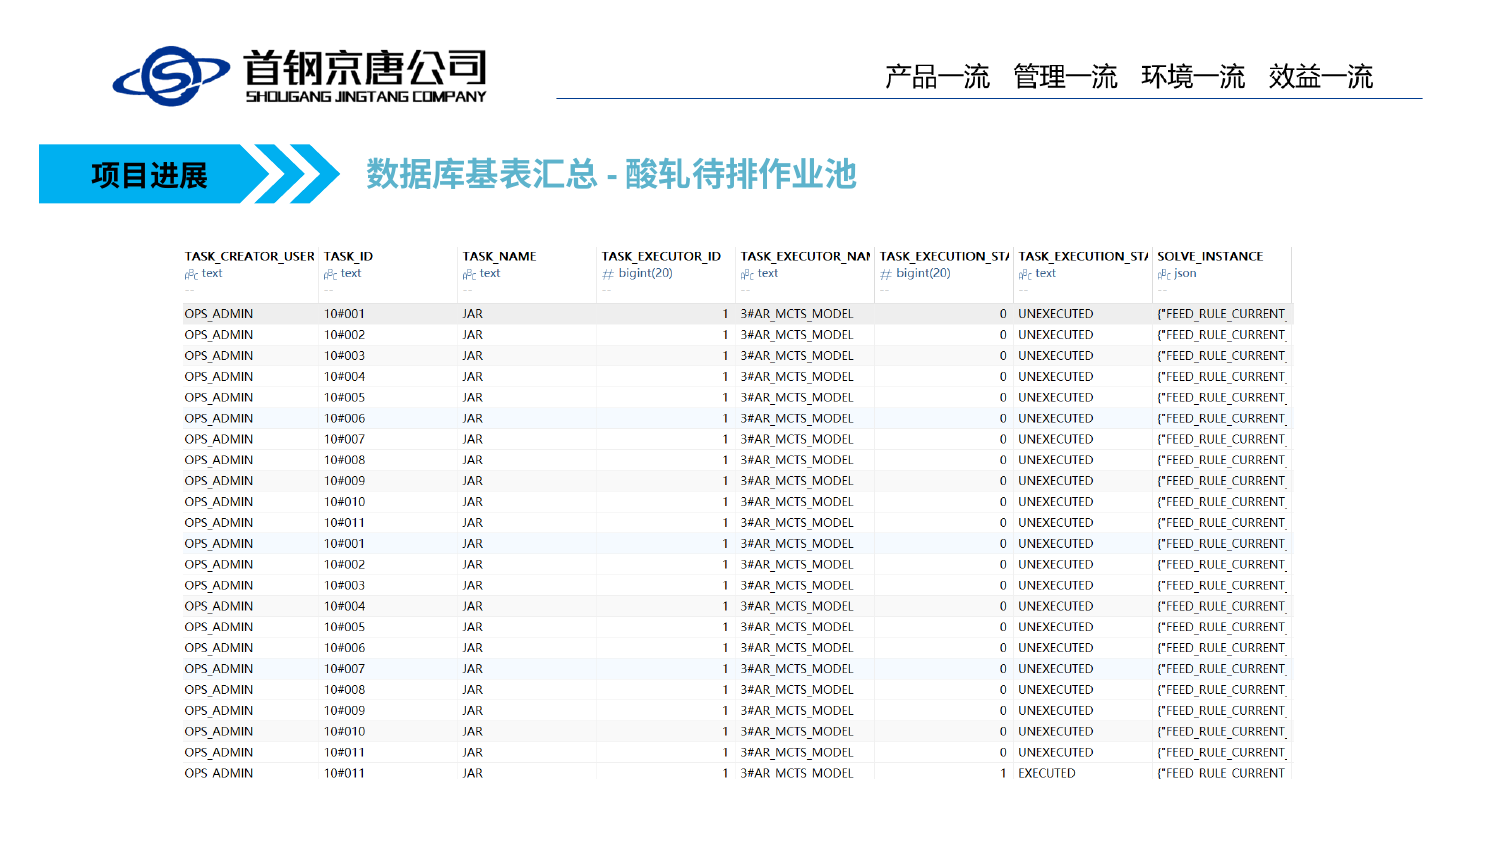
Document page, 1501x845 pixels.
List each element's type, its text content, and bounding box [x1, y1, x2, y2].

text_box 项目进展 [76, 150, 255, 198]
text_box [255, 156, 272, 192]
text_box [287, 142, 343, 206]
text_box 数据库基表汇总-酸轧待排作业池 [351, 146, 904, 241]
picture [110, 32, 1483, 119]
text_box [252, 142, 307, 206]
picture [182, 247, 1295, 780]
text_box [36, 142, 249, 206]
